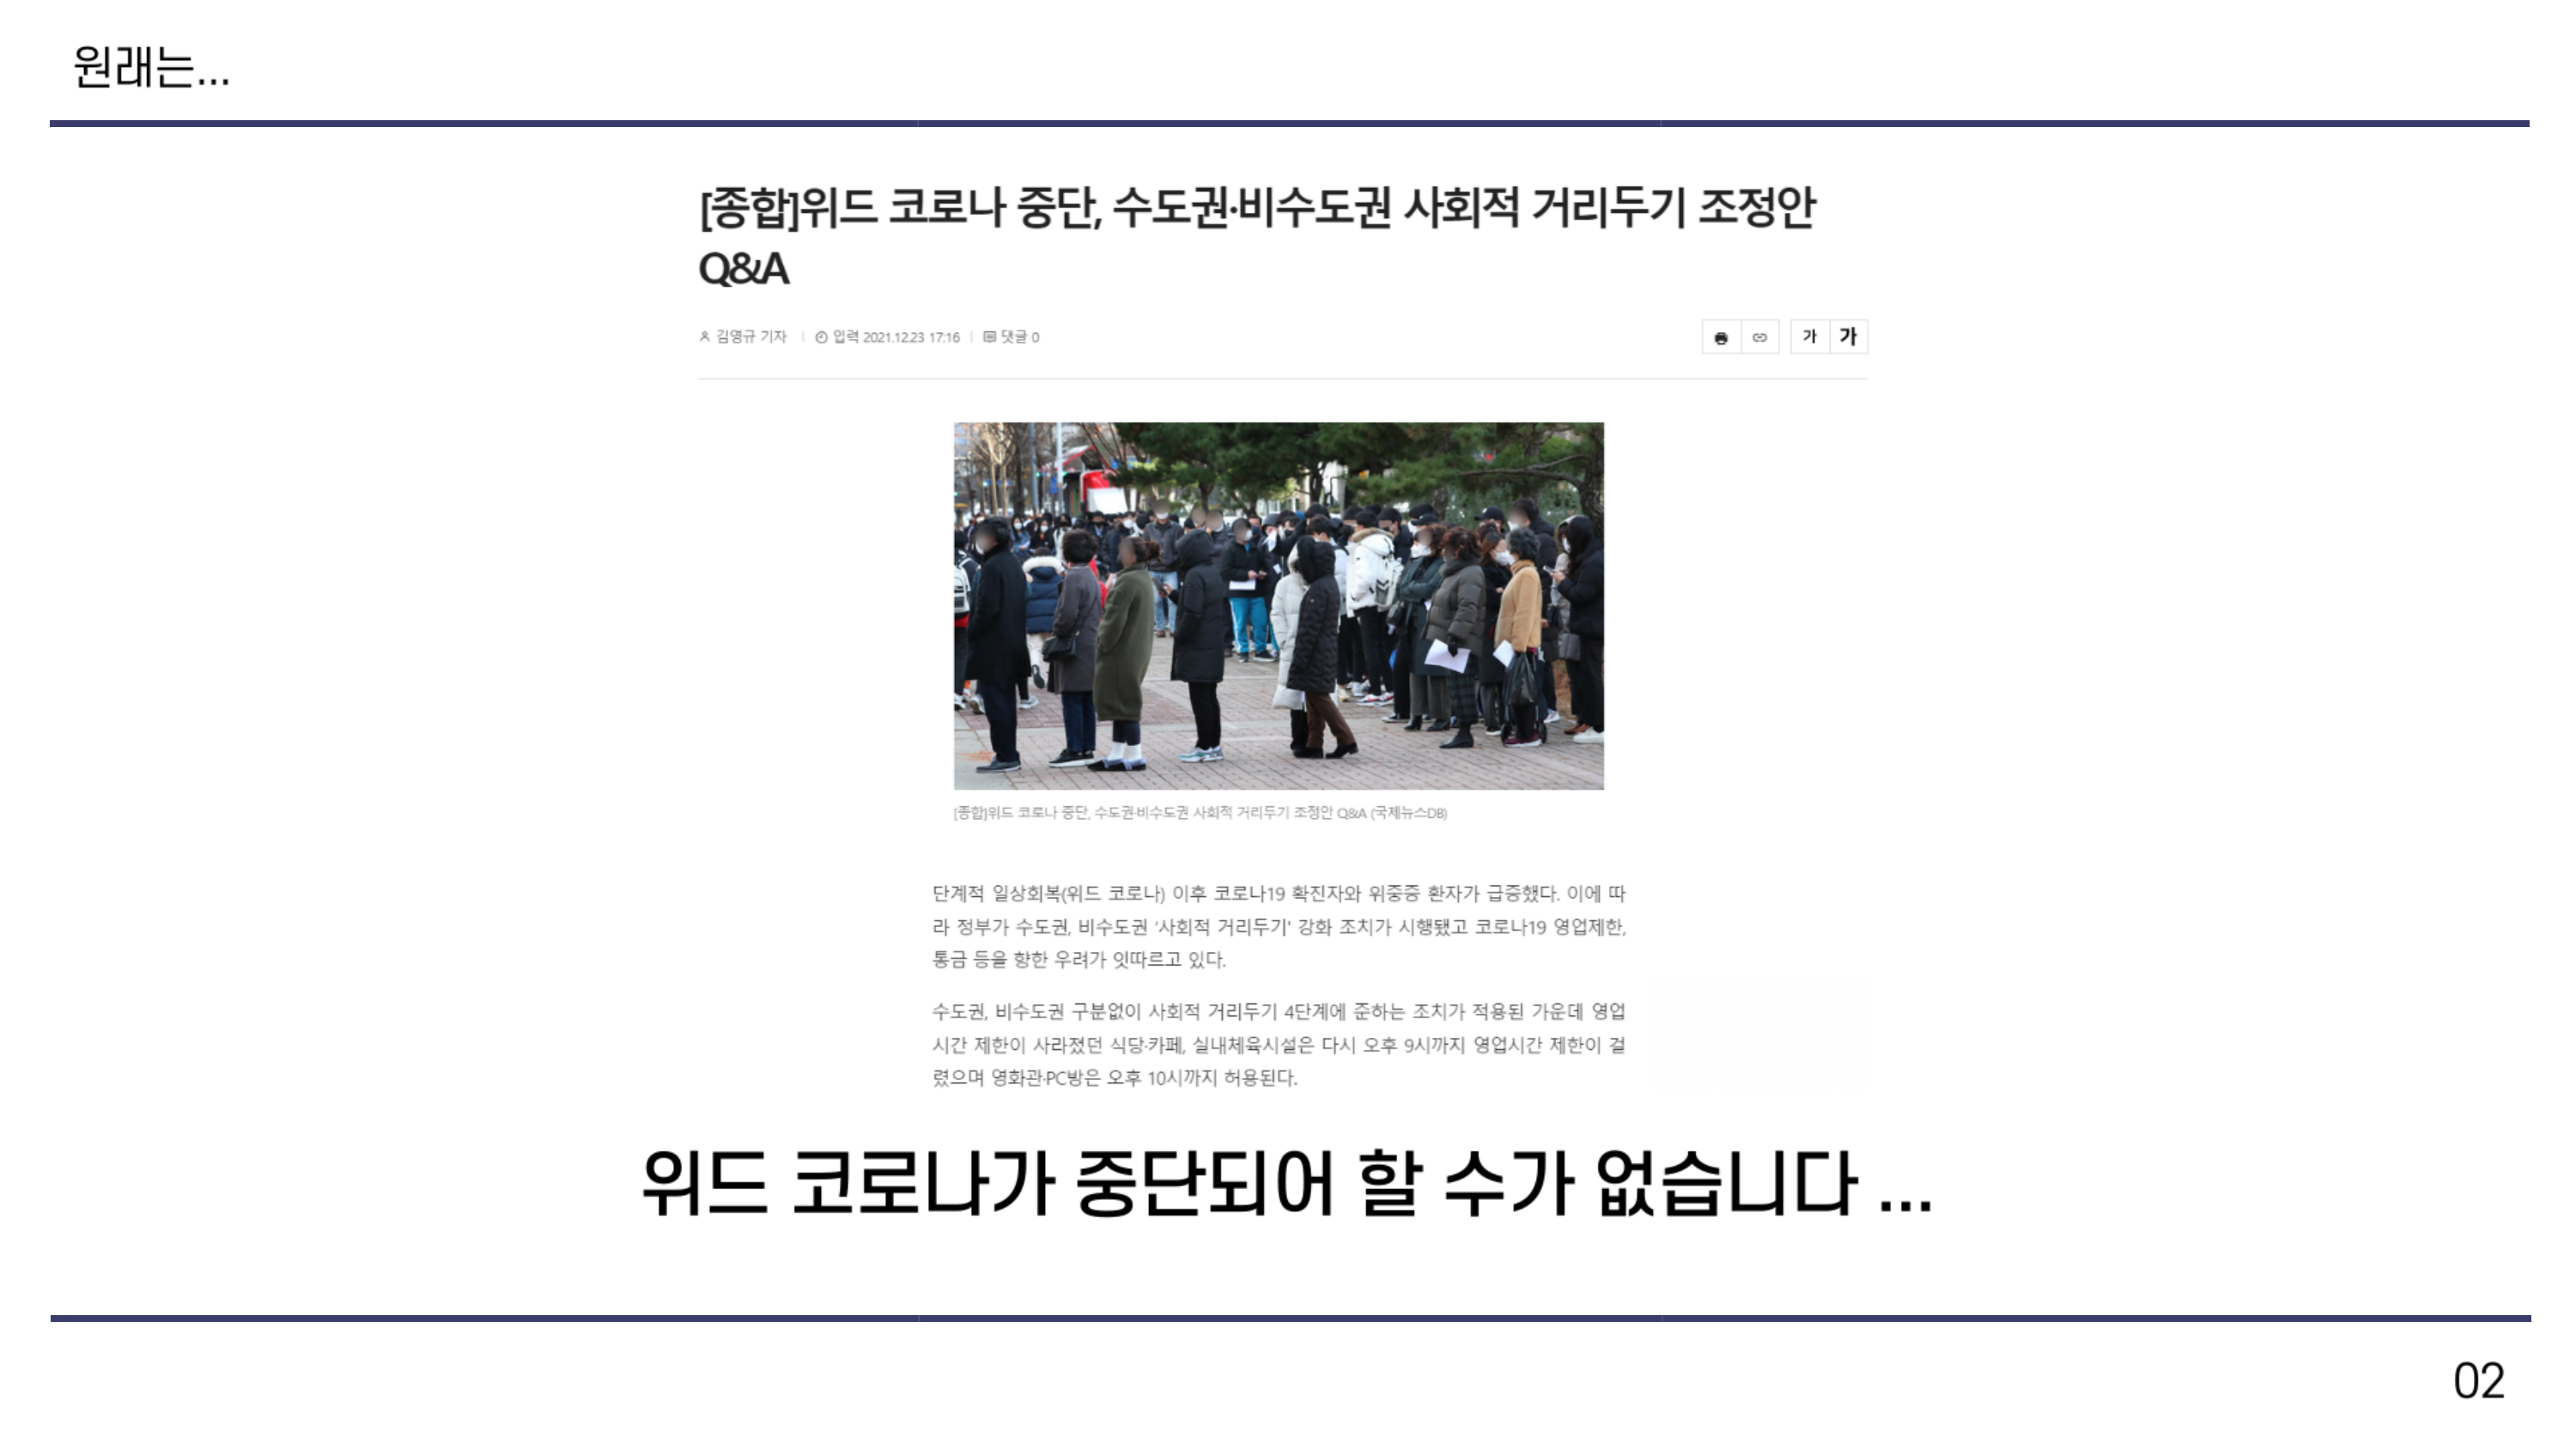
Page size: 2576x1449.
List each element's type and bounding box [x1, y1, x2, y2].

text_box [49, 120, 2530, 127]
text_box [688, 169, 1888, 1089]
picture [2447, 1342, 2524, 1420]
text_box [51, 1315, 2531, 1322]
picture [379, 1122, 1974, 1251]
picture [64, 28, 257, 109]
